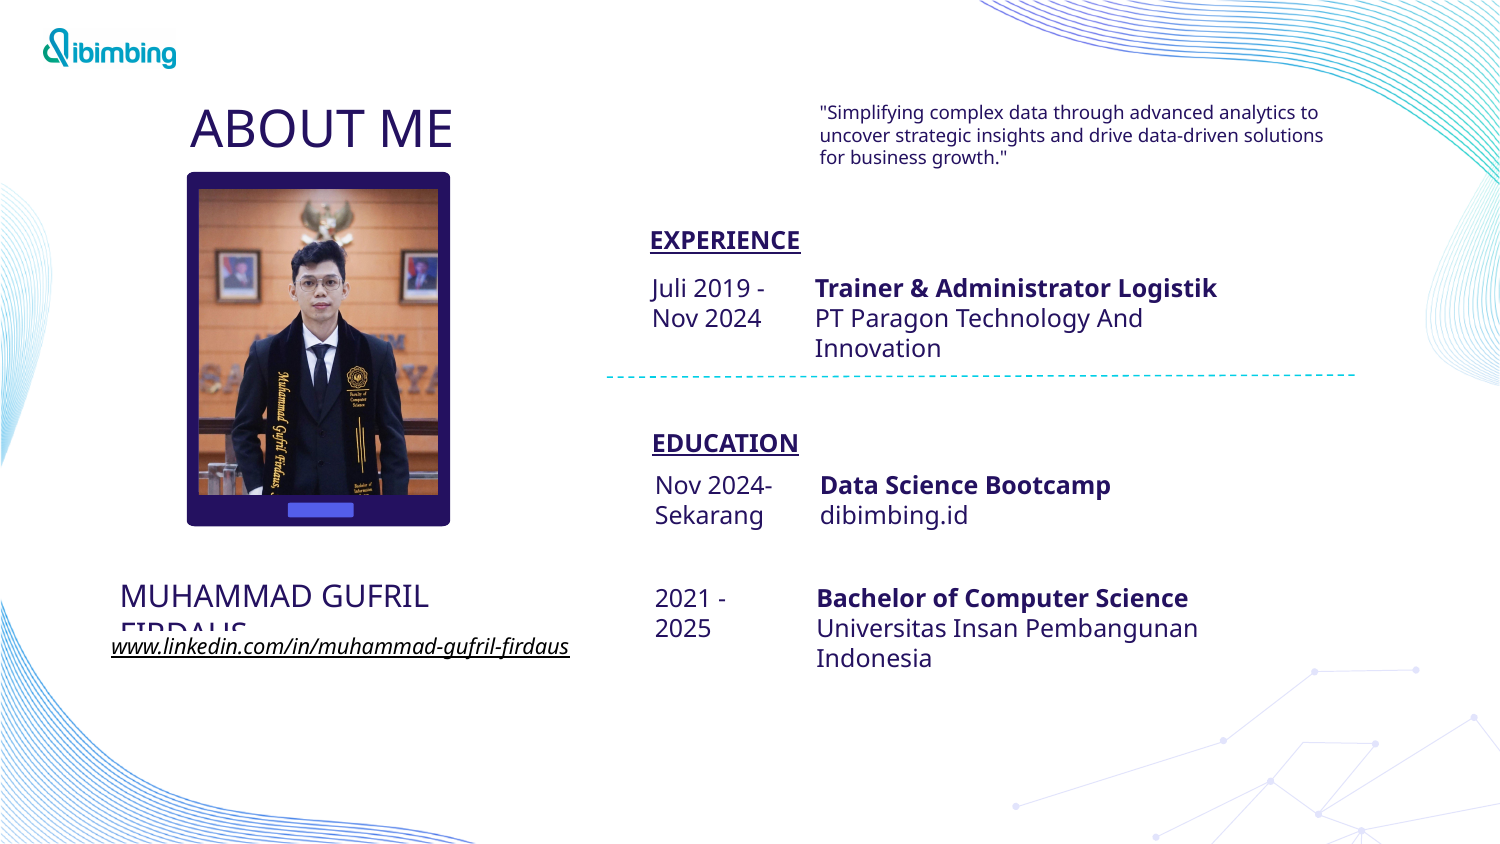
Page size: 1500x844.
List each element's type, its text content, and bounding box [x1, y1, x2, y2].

title ABOUT ME [175, 80, 485, 160]
text_box Bachelor of Computer Science Universitas Insan Pembangunan Indonesia [801, 567, 1294, 688]
text_box 2021 - 2025 [639, 567, 805, 658]
text_box www.linkedin.com/in/muhammad-gufril-firdaus [96, 617, 589, 678]
text_box Nov 2024- Sekarang [639, 454, 805, 545]
subtitle EXPERIENCE [634, 209, 835, 271]
text_box Trainer & Administrator Logistik PT Paragon Technology And Innovation [799, 257, 1292, 373]
picture [54, 33, 63, 53]
text_box Data Science Bootcamp dibimbing.id [805, 454, 1297, 545]
text_box "Simplifying complex data through advanced analytics to uncover strategic insights and drive data-driven solutions for business growth." [804, 85, 1343, 184]
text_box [186, 171, 451, 527]
picture [43, 27, 177, 69]
title MUHAMMAD GUFRIL FIRDAUS [104, 561, 581, 617]
subtitle EDUCATION [636, 412, 837, 473]
picture [969, 1, 1499, 391]
picture [1, 152, 507, 843]
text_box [606, 374, 1357, 378]
picture [166, 51, 172, 59]
text_box Juli 2019 - Nov 2024 [636, 257, 787, 348]
